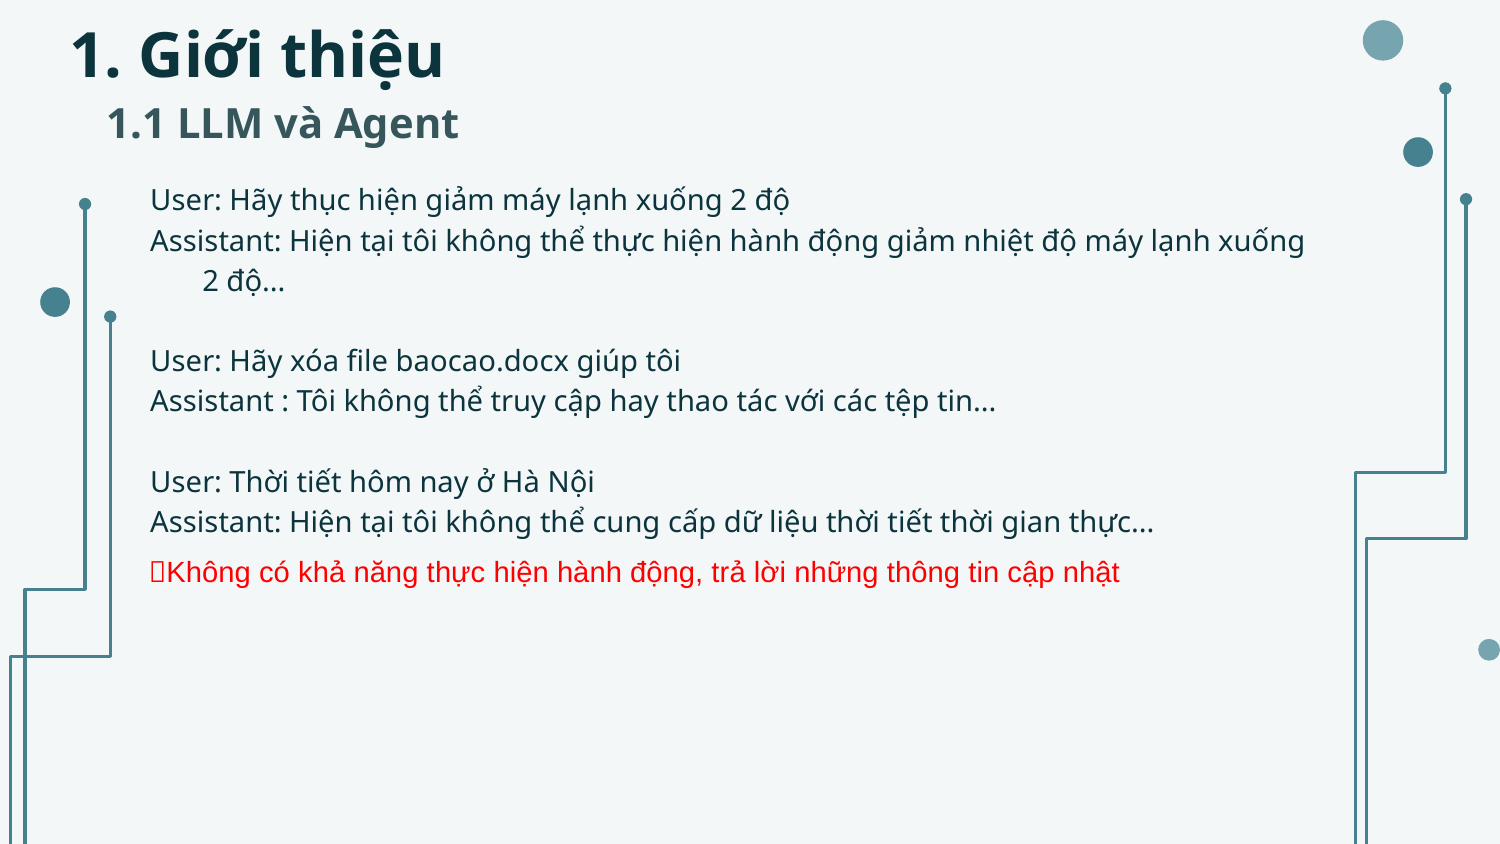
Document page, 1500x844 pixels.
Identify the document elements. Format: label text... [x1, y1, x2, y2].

title 1. Giới thiệu [54, 0, 1318, 94]
subtitle 1.1 LLM và Agent [68, 93, 1131, 162]
text_box User: Hãy thục hiện giảm máy lạnh xuống 2 độ Assistant: Hiện tại tôi không thể thực hiện hành động giảm nhiệt độ máy lạnh xuống 2 độ... User: Hãy xóa file baocao.docx giúp tôi Assistant : Tôi không thể truy cập hay thao tác với các tệp tin... User: Thời tiết hôm nay ở Hà Nội Assistant: Hiện tại tôi không thể cung cấp dữ liệu thời tiết thời gian thực... [112, 161, 1338, 273]
text_box Không có khả năng thực hiện hành động, trả lời những thông tin cập nhật [134, 546, 1187, 596]
